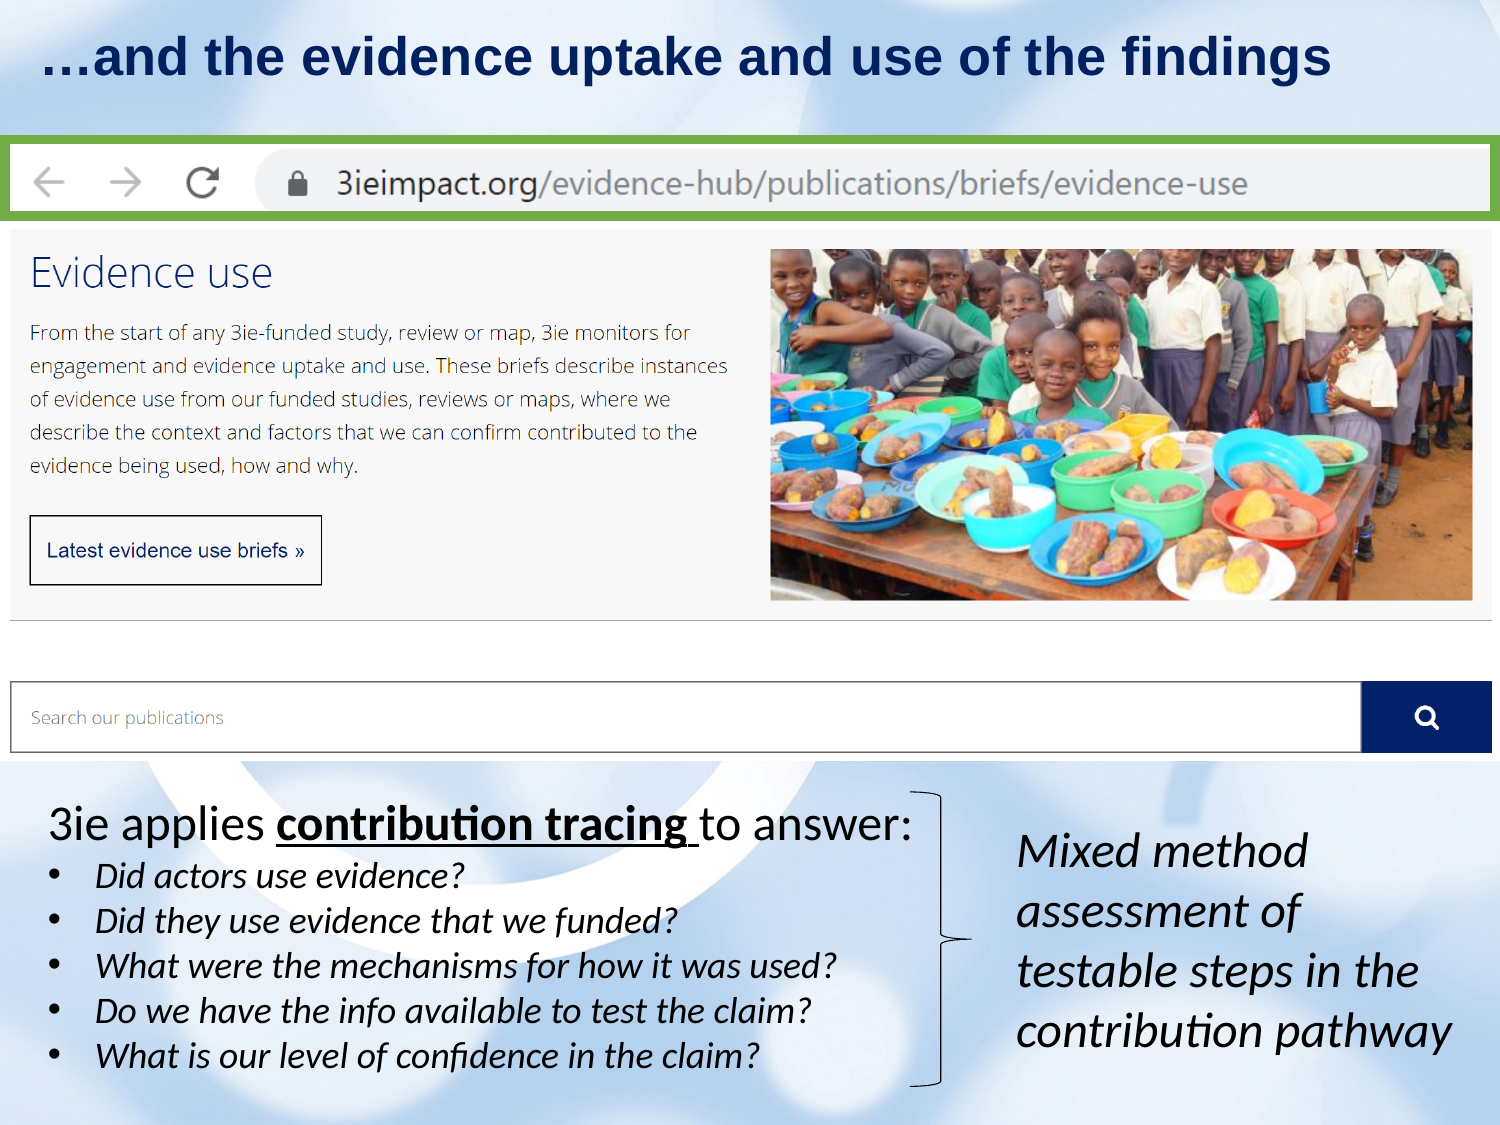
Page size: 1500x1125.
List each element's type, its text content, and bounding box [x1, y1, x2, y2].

text_box Mixed method assessment of testable steps in the contribution pathway [1001, 810, 1479, 1066]
text_box …and the evidence uptake and use of the findings [24, 21, 1500, 120]
text_box [909, 791, 972, 1087]
picture [0, 0, 1500, 1125]
text_box 3ie applies contribution tracing to answer: Did actors use evidence? Did they use evidence that we funded? What were the mechanisms for how it was used? Do we have the info available to test the claim? What is our level of confidence in the claim? [33, 783, 972, 1084]
